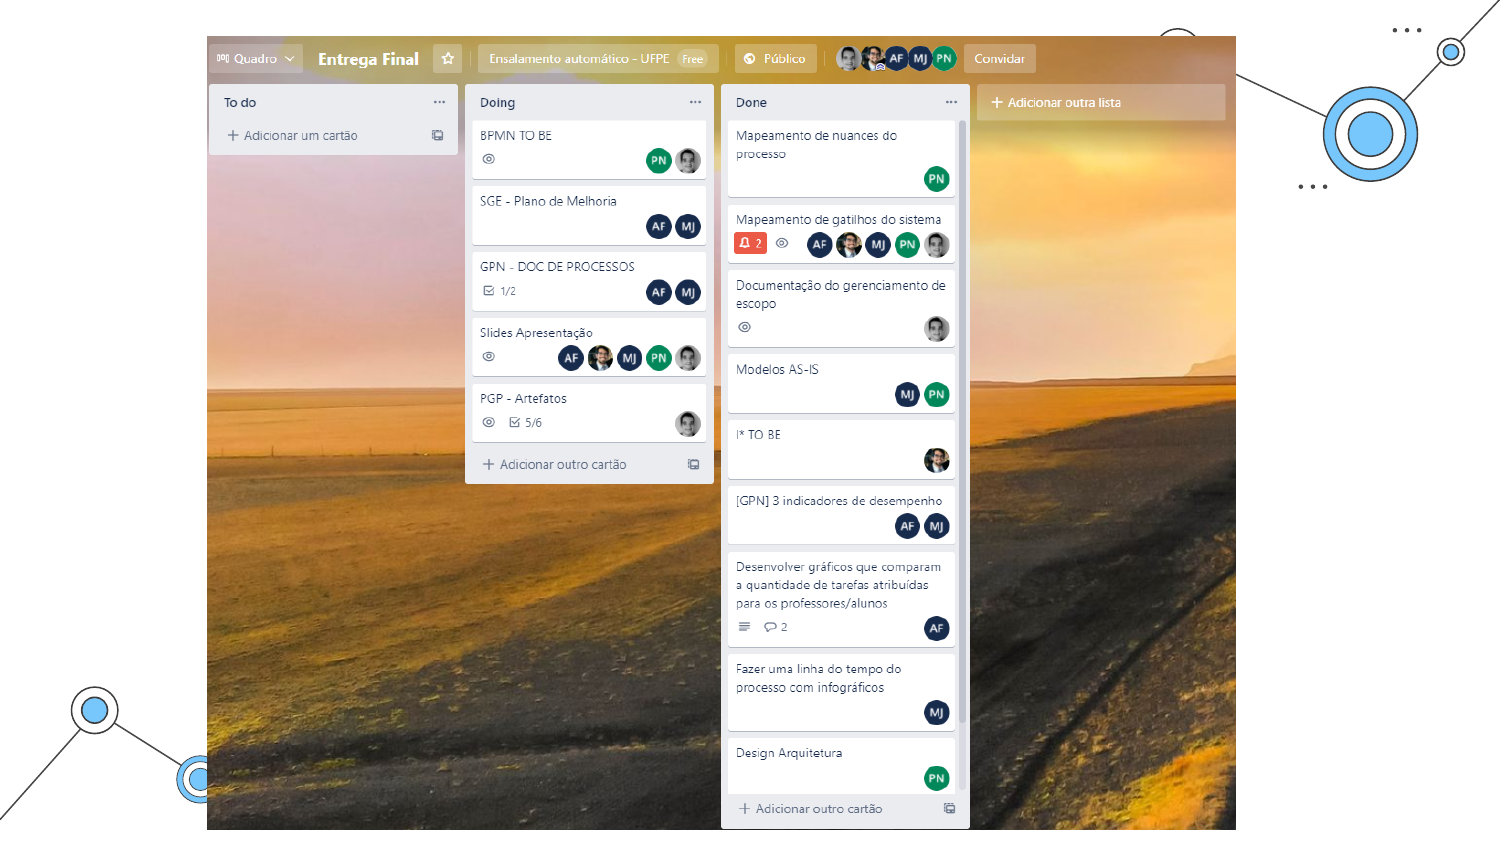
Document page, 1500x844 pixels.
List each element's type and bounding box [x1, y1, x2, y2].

picture [206, 35, 1236, 831]
